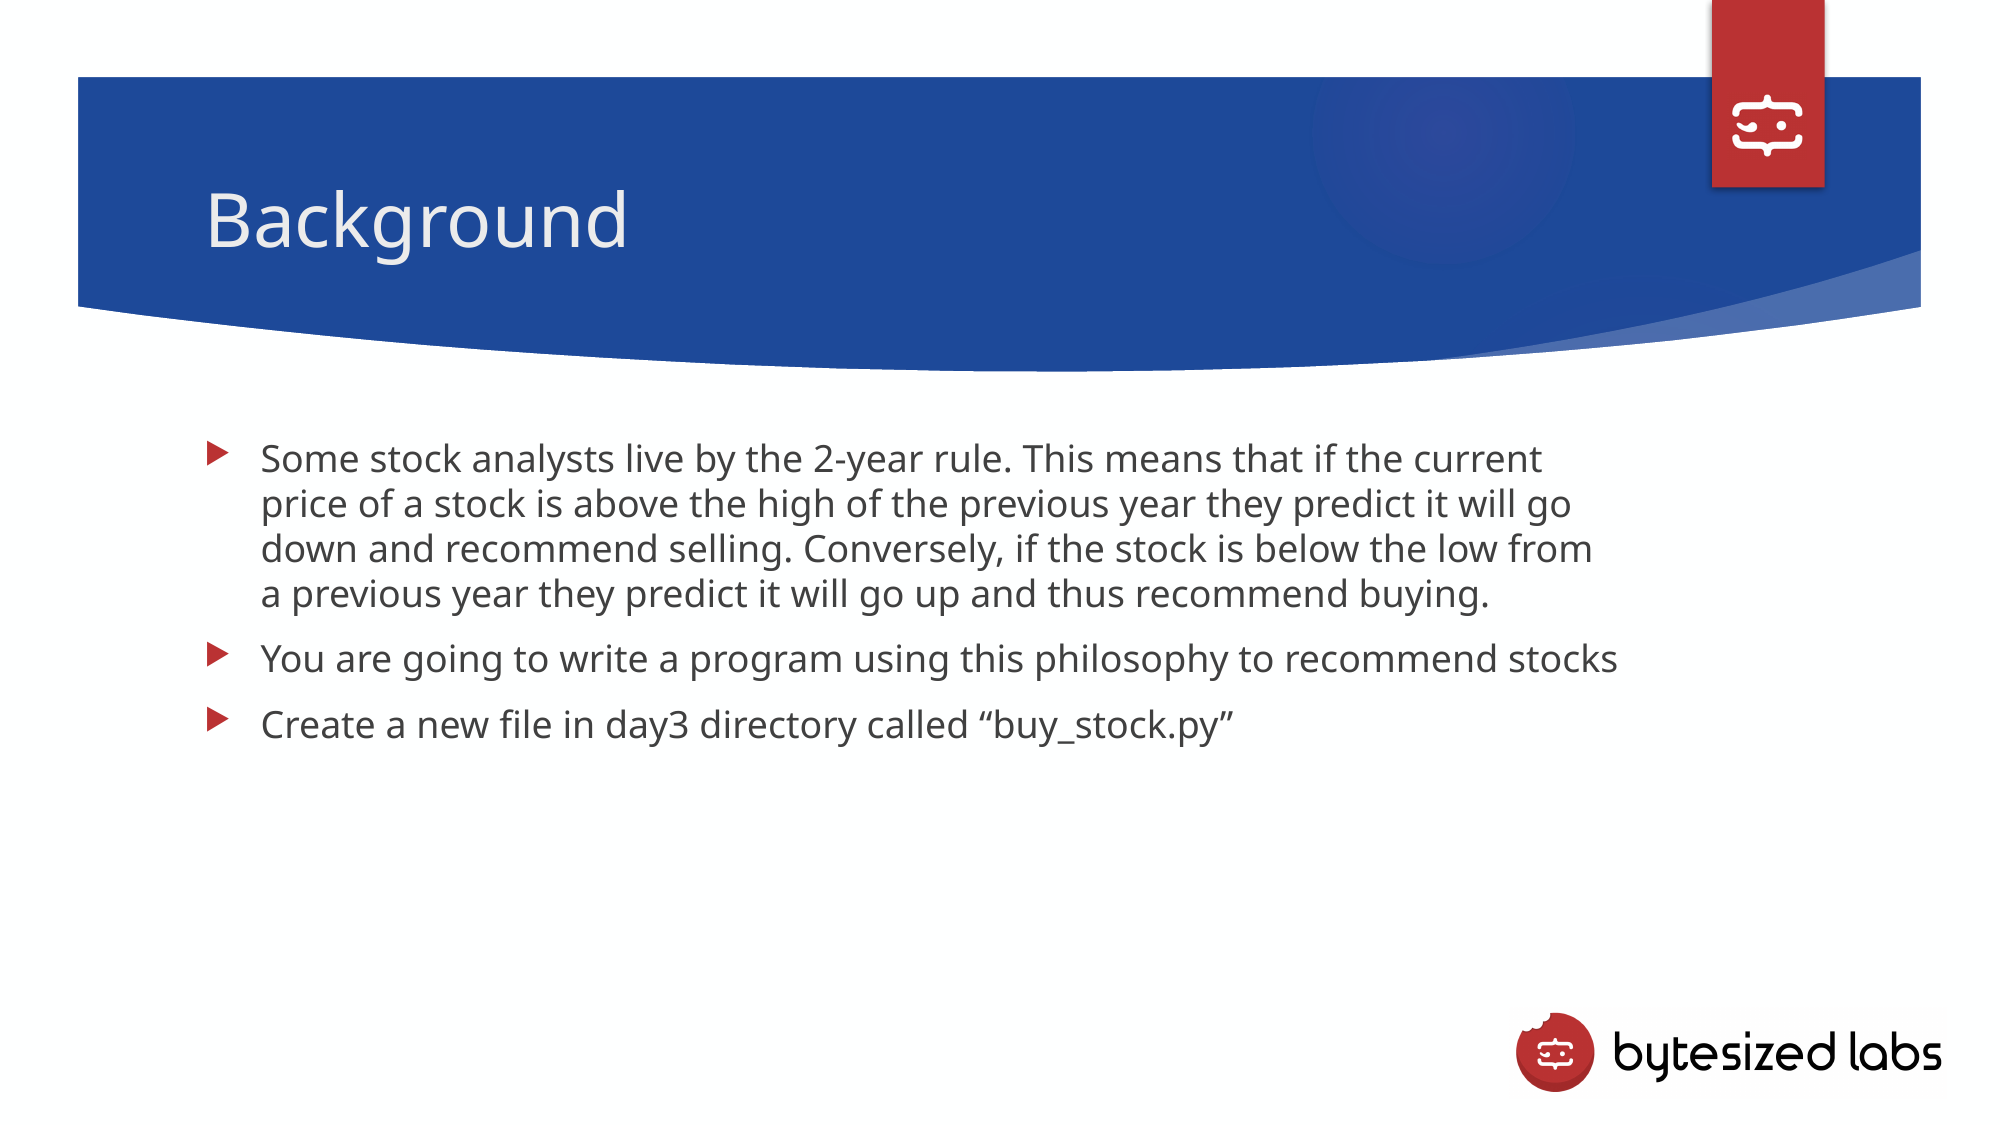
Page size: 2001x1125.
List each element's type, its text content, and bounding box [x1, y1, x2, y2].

picture [1509, 1007, 1947, 1099]
title Background [189, 159, 1627, 276]
list Some stock analysts live by the 2-year rule. This means that if the current price of a stock is above the high of the previous year they predict it will go down and recommend selling. Conversely, if the stock is below the low from a previous year they predict it will go up and thus recommend buying. You are going to write a program using this philosophy to recommend stocks Create a new file in day3 directory called “buy_stock.py” [189, 427, 1638, 988]
picture [1727, 92, 1807, 160]
